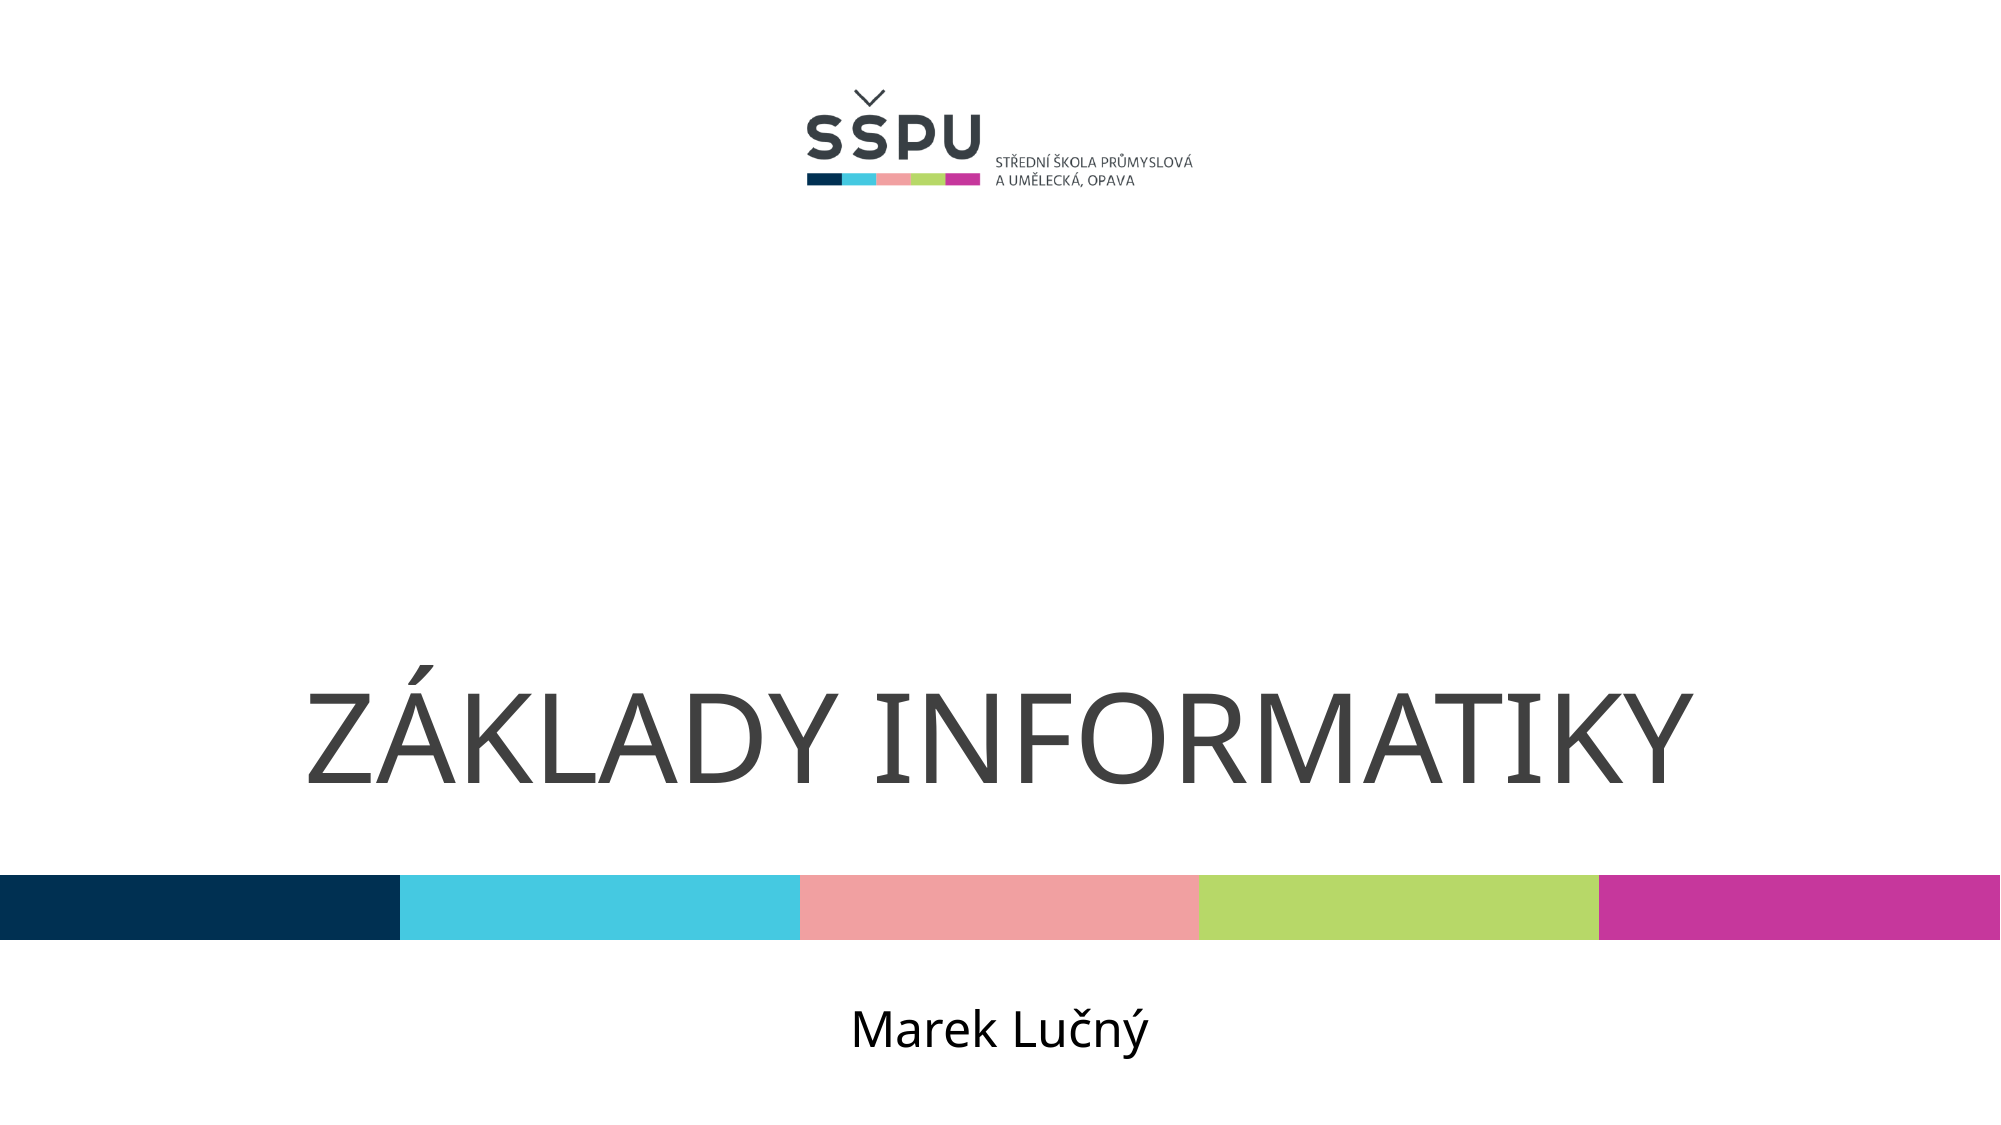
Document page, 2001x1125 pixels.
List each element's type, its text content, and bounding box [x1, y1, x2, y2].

text_box [1599, 875, 2000, 940]
subtitle Marek Lučný [249, 997, 1750, 1088]
title Základy informatiky [249, 426, 1750, 818]
picture [797, 82, 1200, 191]
text_box [800, 875, 1199, 940]
text_box [1199, 875, 1599, 940]
text_box [400, 875, 800, 940]
text_box [0, 875, 400, 940]
